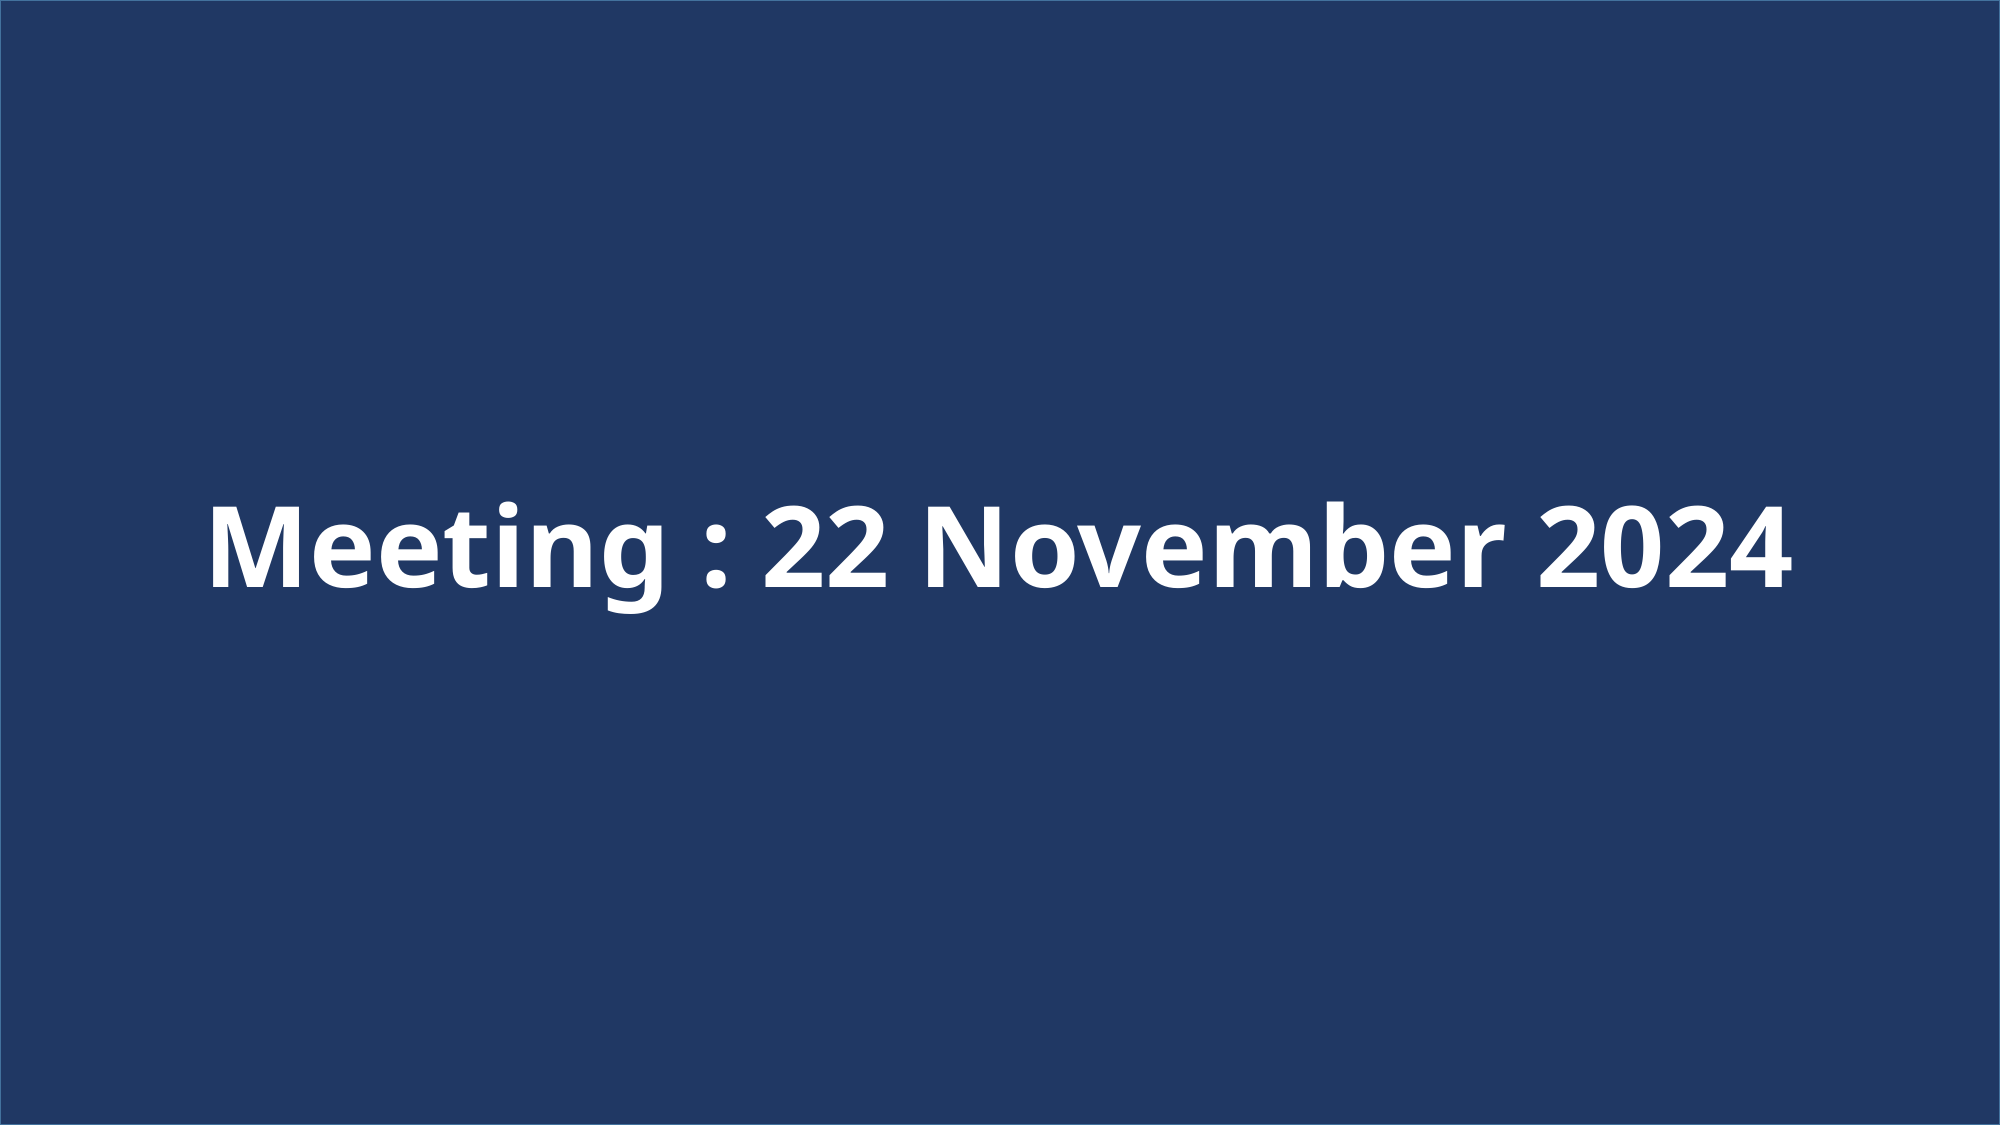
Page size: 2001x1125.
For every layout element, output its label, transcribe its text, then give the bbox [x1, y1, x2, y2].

text_box [0, 0, 2000, 1125]
text_box Meeting : 22 November 2024 [136, 456, 1862, 620]
